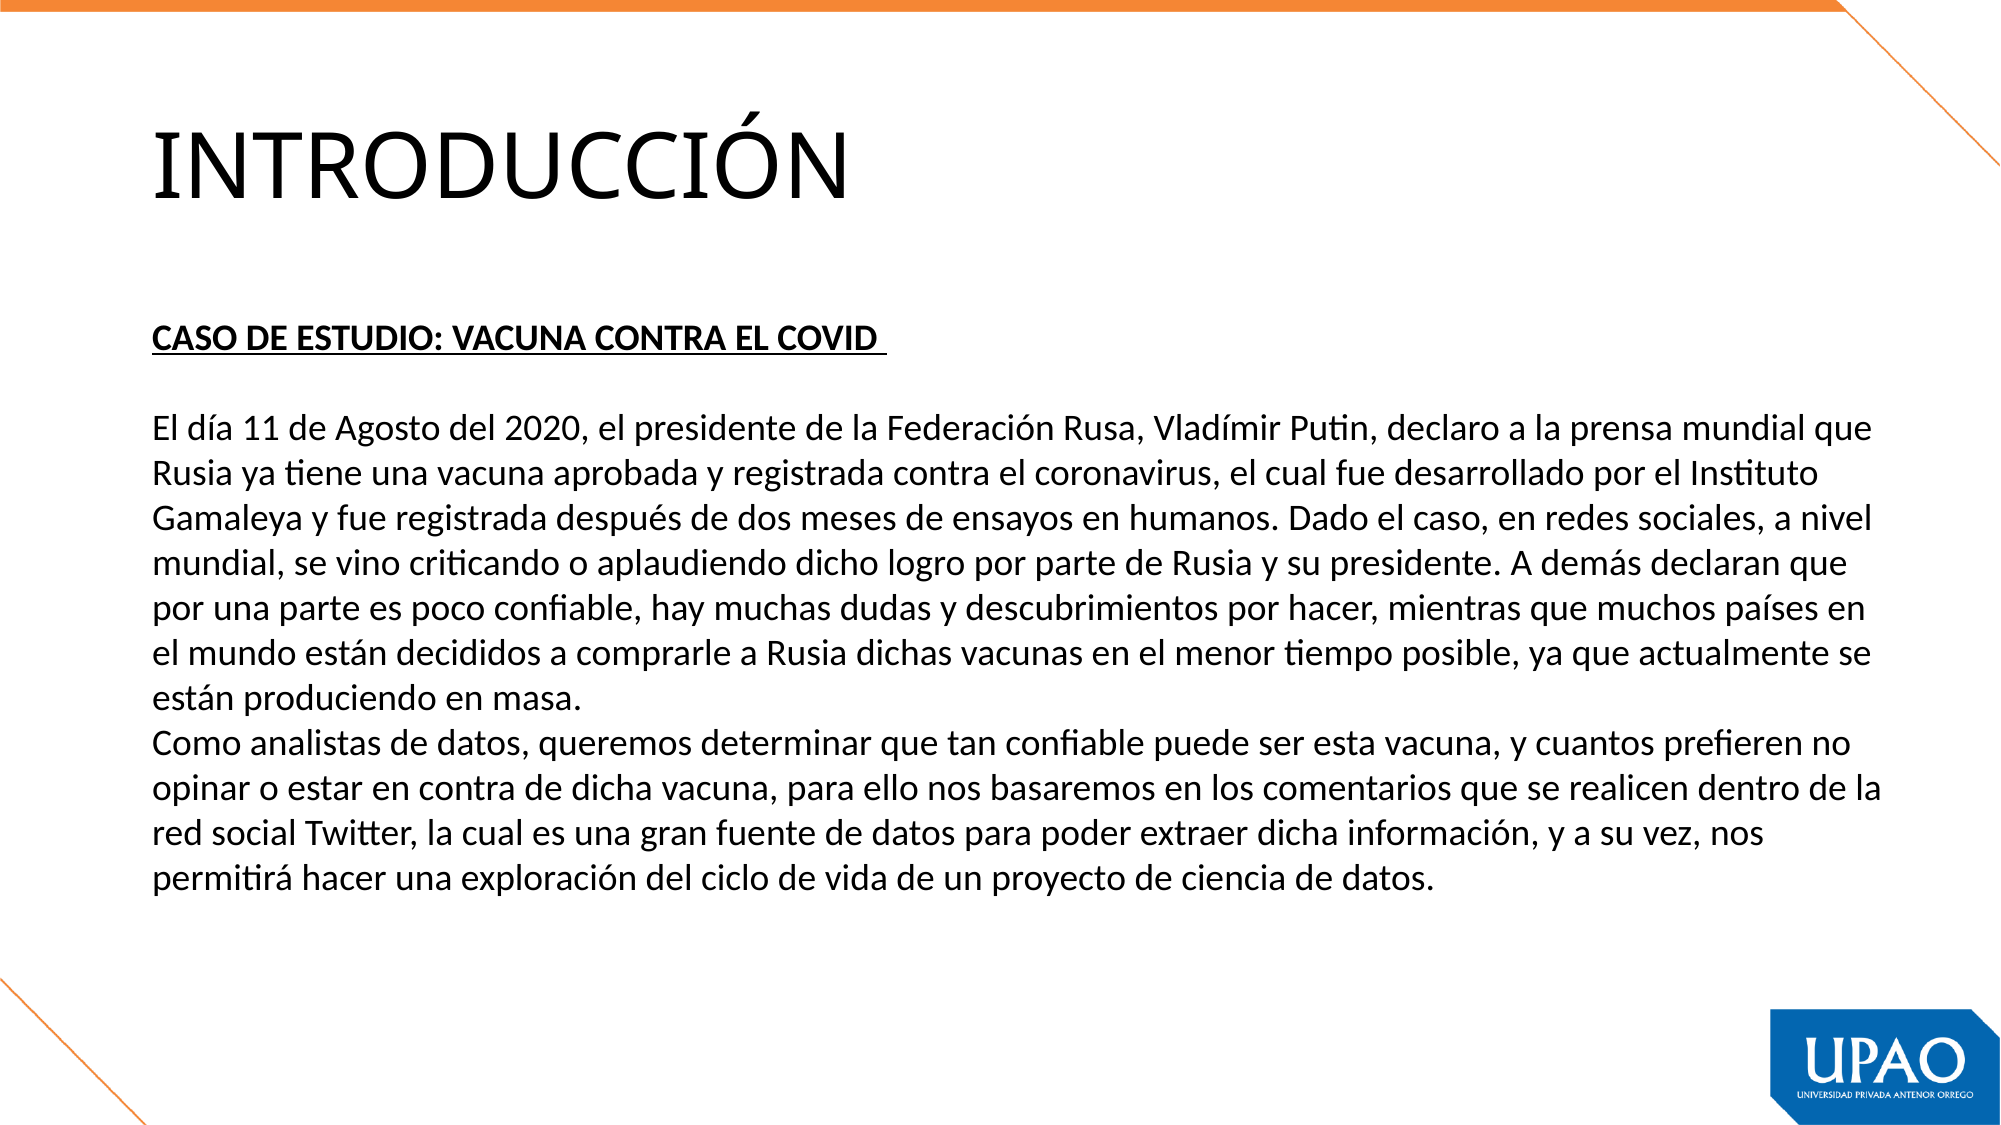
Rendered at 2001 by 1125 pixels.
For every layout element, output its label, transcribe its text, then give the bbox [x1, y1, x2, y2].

picture [1770, 1009, 2000, 1125]
picture [0, 0, 2000, 167]
text_box CASO DE ESTUDIO: VACUNA CONTRA EL COVID El día 11 de Agosto del 2020, el presidente de la Federación Rusa, Vladímir Putin, declaro a la prensa mundial que Rusia ya tiene una vacuna aprobada y registrada contra el coronavirus, el cual fue desarrollado por el Instituto Gamaleya y fue registrada después de dos meses de ensayos en humanos. Dado el caso, en redes sociales, a nivel mundial, se vino criticando o aplaudiendo dicho logro por parte de Rusia y su presidente. A demás declaran que por una parte es poco confiable, hay muchas dudas y descubrimientos por hacer, mientras que muchos países en el mundo están decididos a comprarle a Rusia dichas vacunas en el menor tiempo posible, ya que actualmente se están produciendo en masa. Como analistas de datos, queremos determinar que tan confiable puede ser esta vacuna, y cuantos prefieren no opinar o estar en contra de dicha vacuna, para ello nos basaremos en los comentarios que se realicen dentro de la red social Twitter, la cual es una gran fuente de datos para poder extraer dicha información, y a su vez, nos permitirá hacer una exploración del ciclo de vida de un proyecto de ciencia de datos. [137, 305, 1907, 906]
picture [0, 977, 147, 1125]
title INTRODUCCIÓN [137, 59, 1863, 278]
